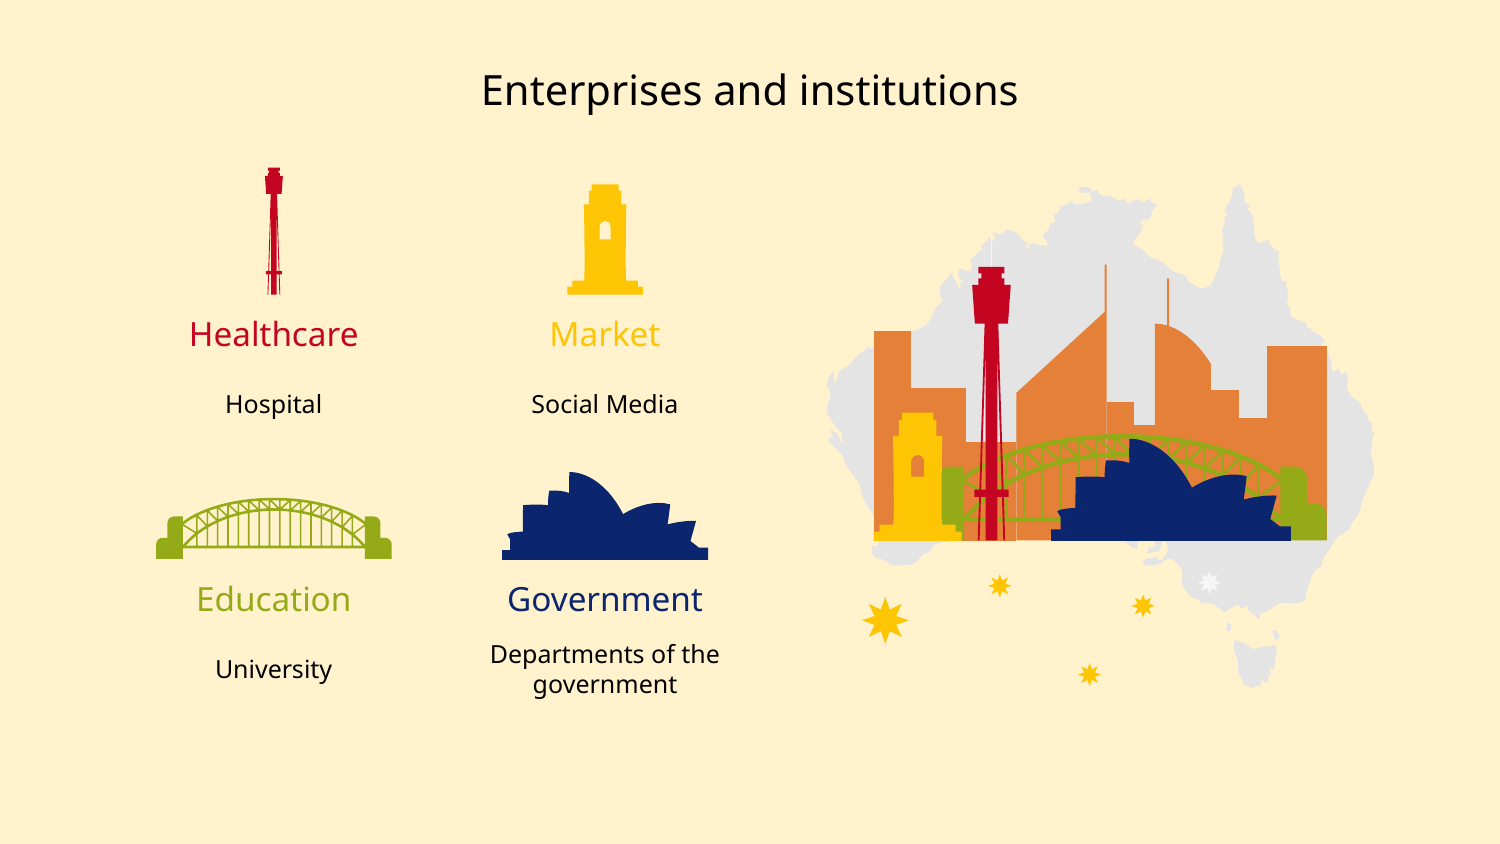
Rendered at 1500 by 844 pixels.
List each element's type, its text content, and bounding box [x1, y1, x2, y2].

text_box [567, 184, 643, 295]
text_box [264, 167, 283, 295]
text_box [826, 184, 1376, 689]
title Enterprises and institutions [387, 57, 1113, 119]
text_box [502, 472, 709, 560]
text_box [465, 306, 745, 453]
text_box [156, 497, 392, 559]
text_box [465, 572, 745, 718]
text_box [134, 572, 414, 718]
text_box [134, 306, 414, 453]
